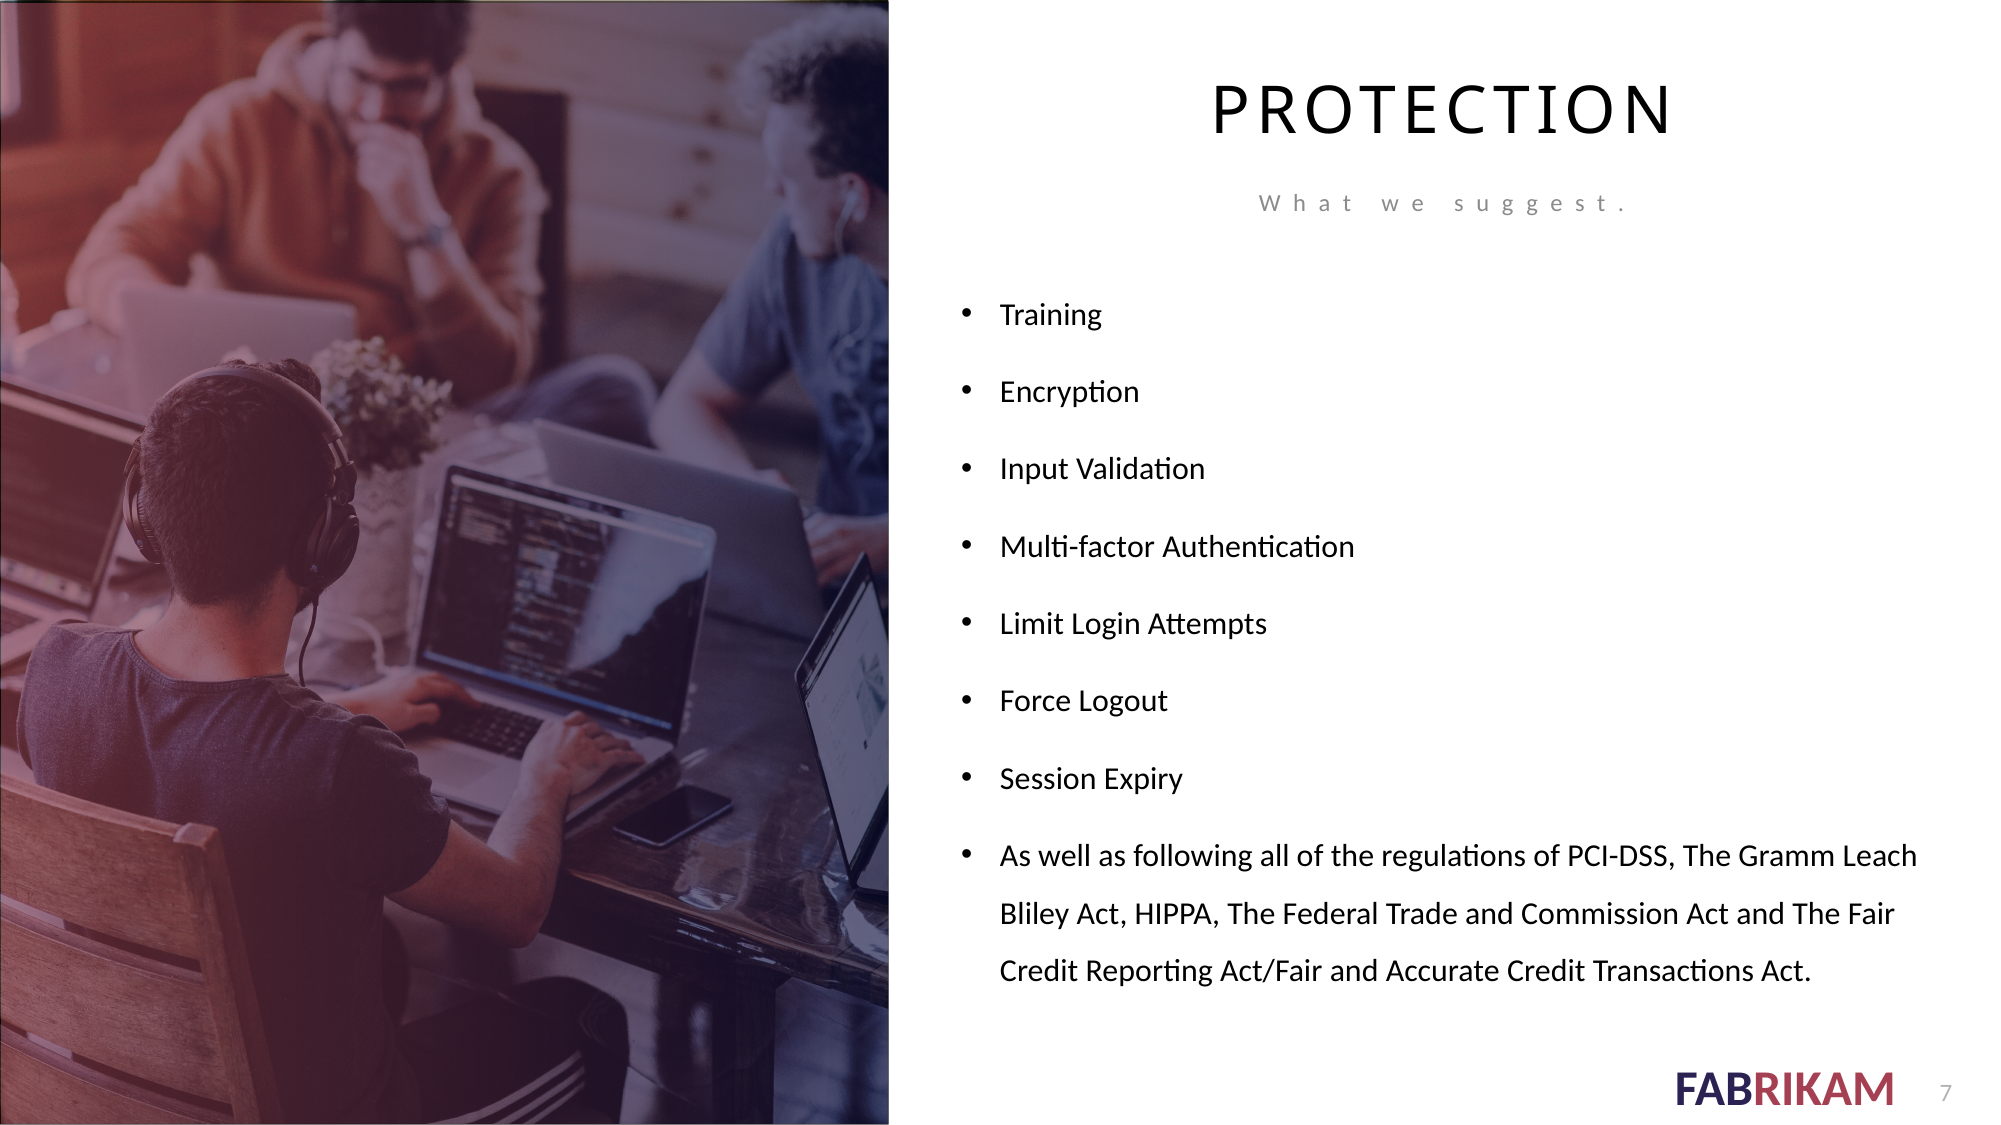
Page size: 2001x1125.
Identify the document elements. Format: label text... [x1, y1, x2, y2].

slide_number 7 [1894, 1061, 1968, 1121]
picture [0, 0, 889, 1125]
list Training Encryption Input Validation Multi-factor Authentication Limit Login Attempts Force Logout Session Expiry As well as following all of the regulations of PCI-DSS, The Gramm Leach Bliley Act, HIPPA, The Federal Trade and Commission Act and The Fair Credit Reporting Act/Fair and Accurate Credit Transactions Act. [946, 266, 1938, 1028]
list What we suggest. [946, 164, 1938, 225]
title Protection [946, 59, 1938, 154]
